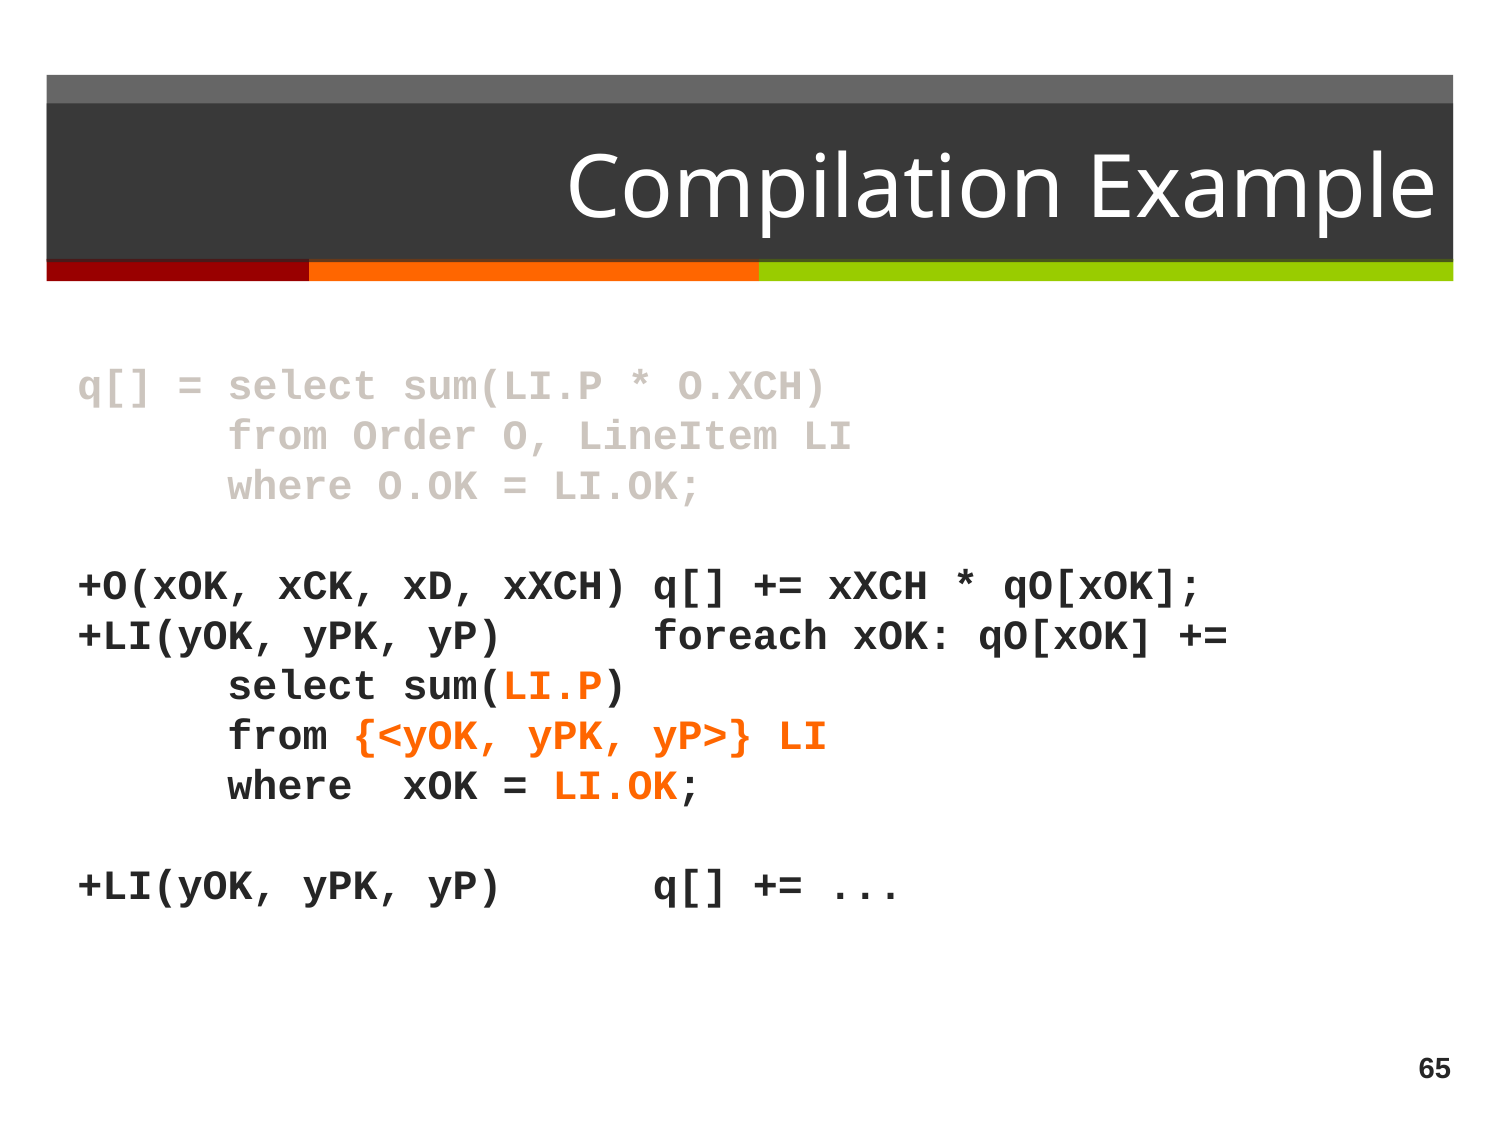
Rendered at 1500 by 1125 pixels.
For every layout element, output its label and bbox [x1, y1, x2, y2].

title [46, 103, 1454, 263]
list [62, 349, 1454, 1006]
